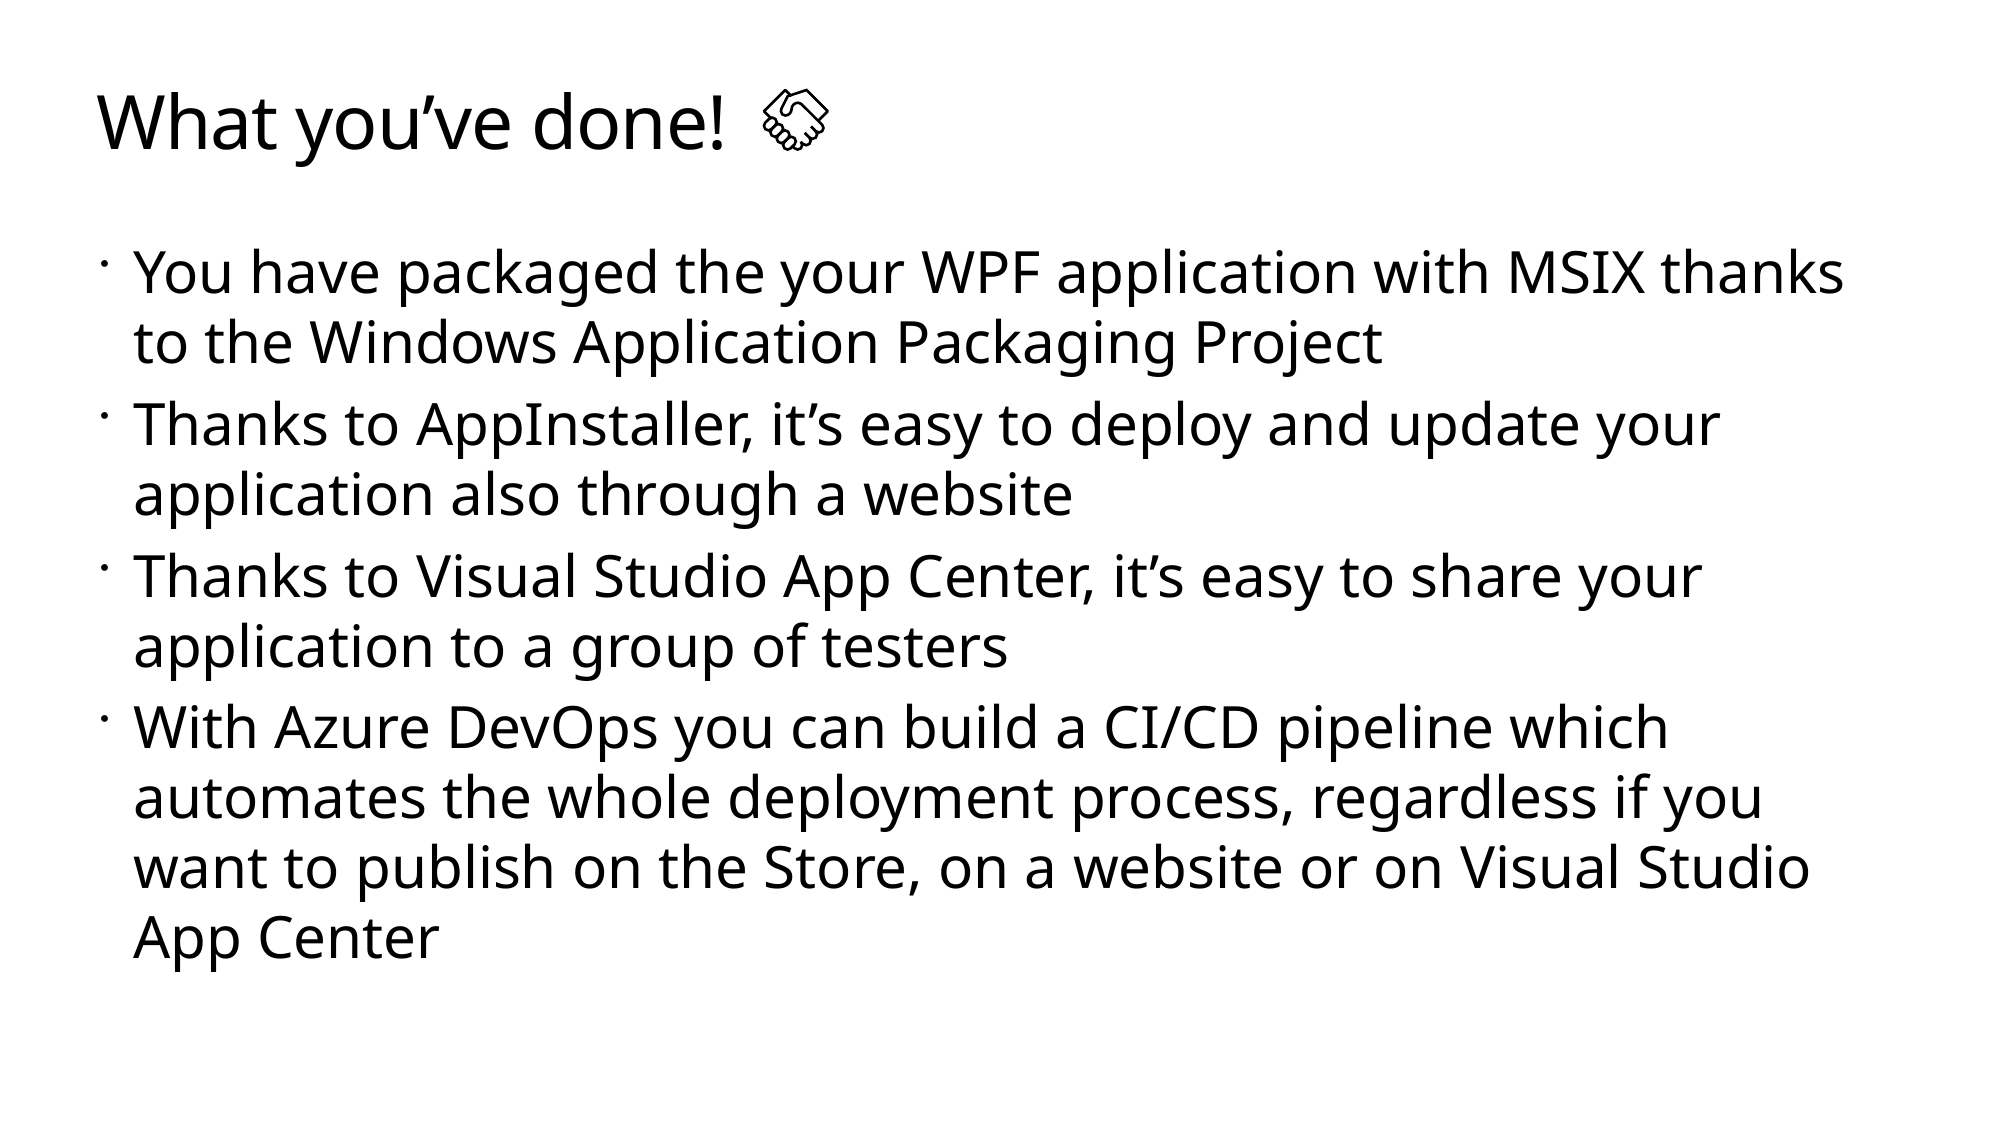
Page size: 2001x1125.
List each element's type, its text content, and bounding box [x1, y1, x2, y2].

list You have packaged the your WPF application with MSIX thanks to the Windows Application Packaging Project Thanks to AppInstaller, it’s easy to deploy and update your application also through a website Thanks to Visual Studio App Center, it’s easy to share your application to a group of testers With Azure DevOps you can build a CI/CD pipeline which automates the whole deployment process, regardless if you want to publish on the Store, on a website or on Visual Studio App Center [95, 235, 1904, 914]
title What you’ve done! [96, 75, 1904, 166]
text_box [763, 90, 828, 150]
